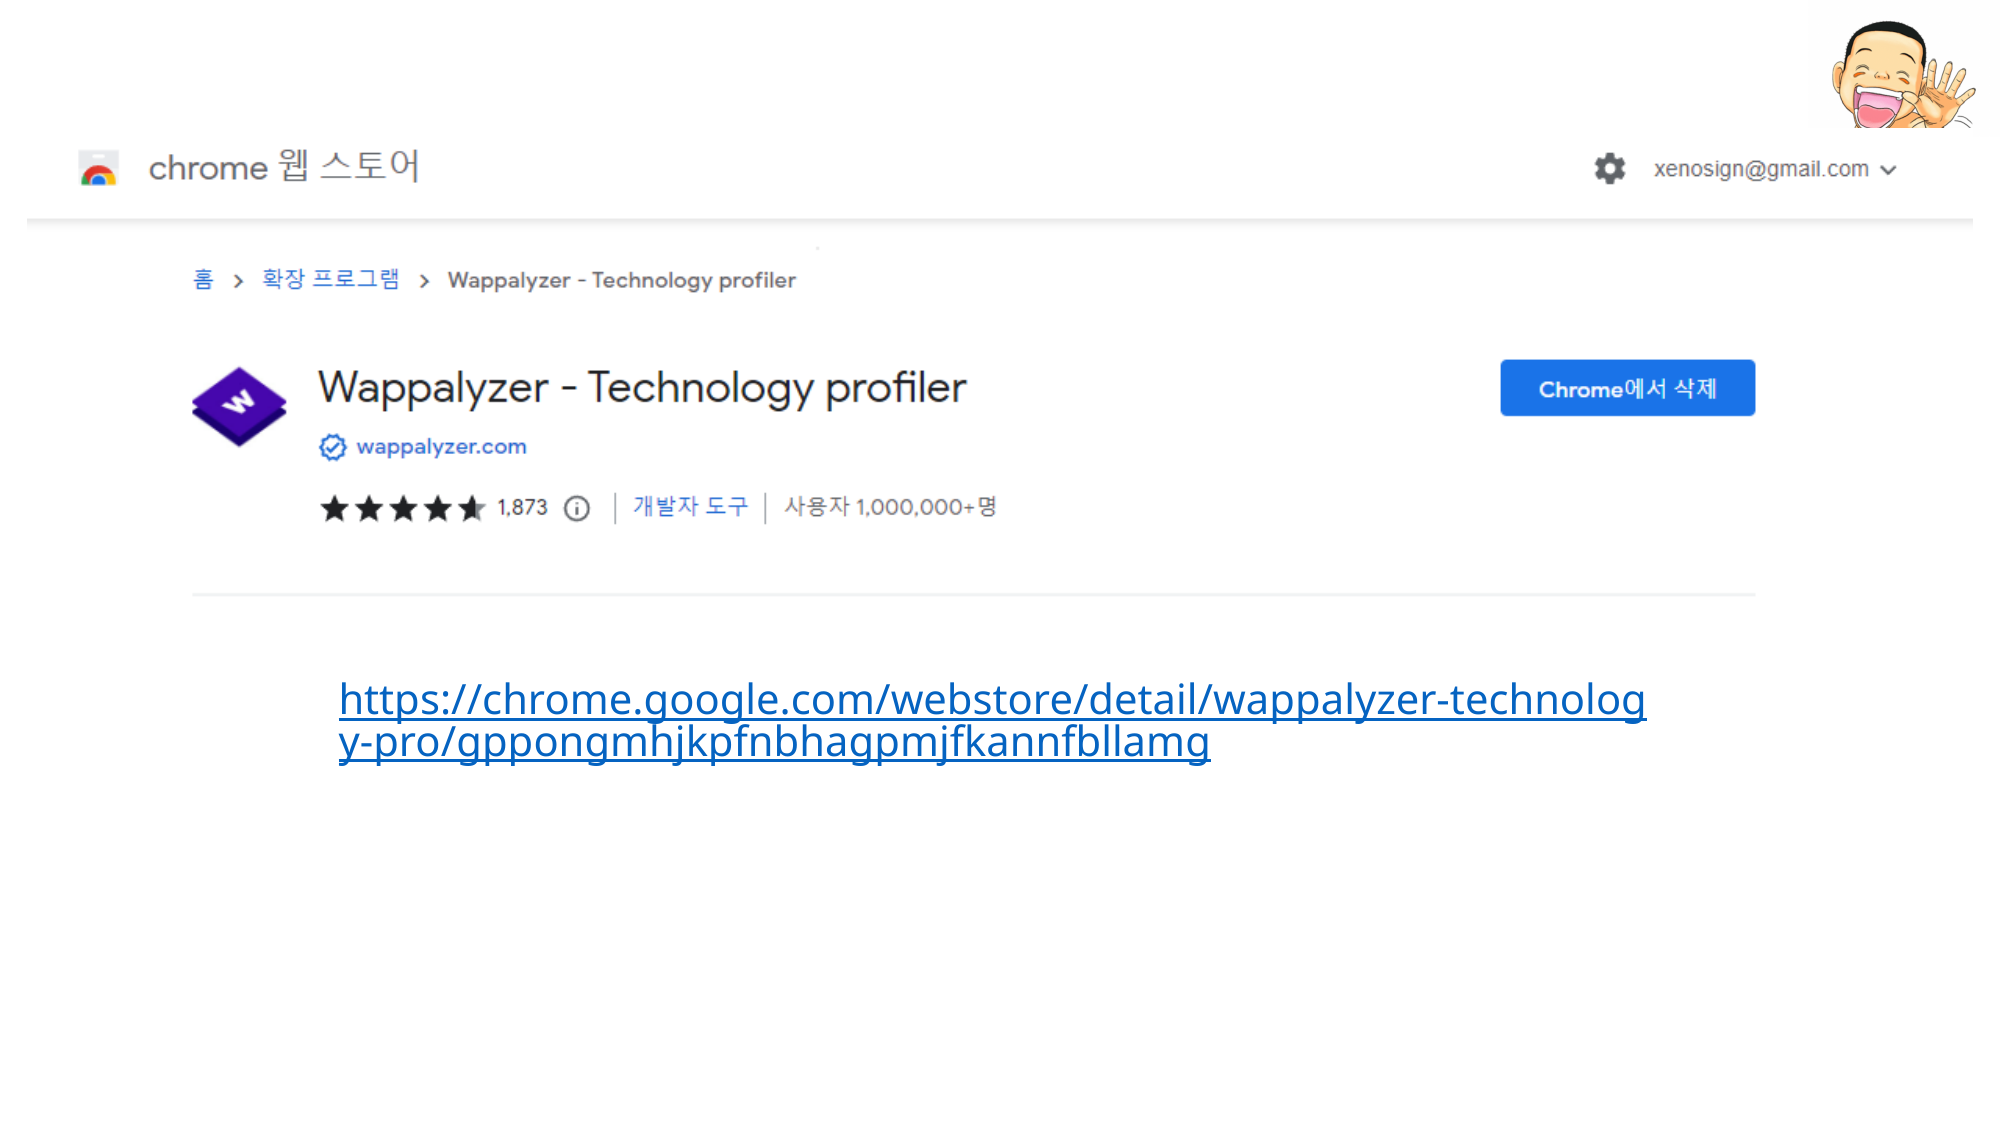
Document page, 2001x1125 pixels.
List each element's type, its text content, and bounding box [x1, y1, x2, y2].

picture [27, 0, 2000, 631]
text_box https://chrome.google.com/webstore/detail/wappalyzer-technology-pro/gppongmhjkpfnbhagpmjfkannfbllamg [323, 665, 1677, 738]
